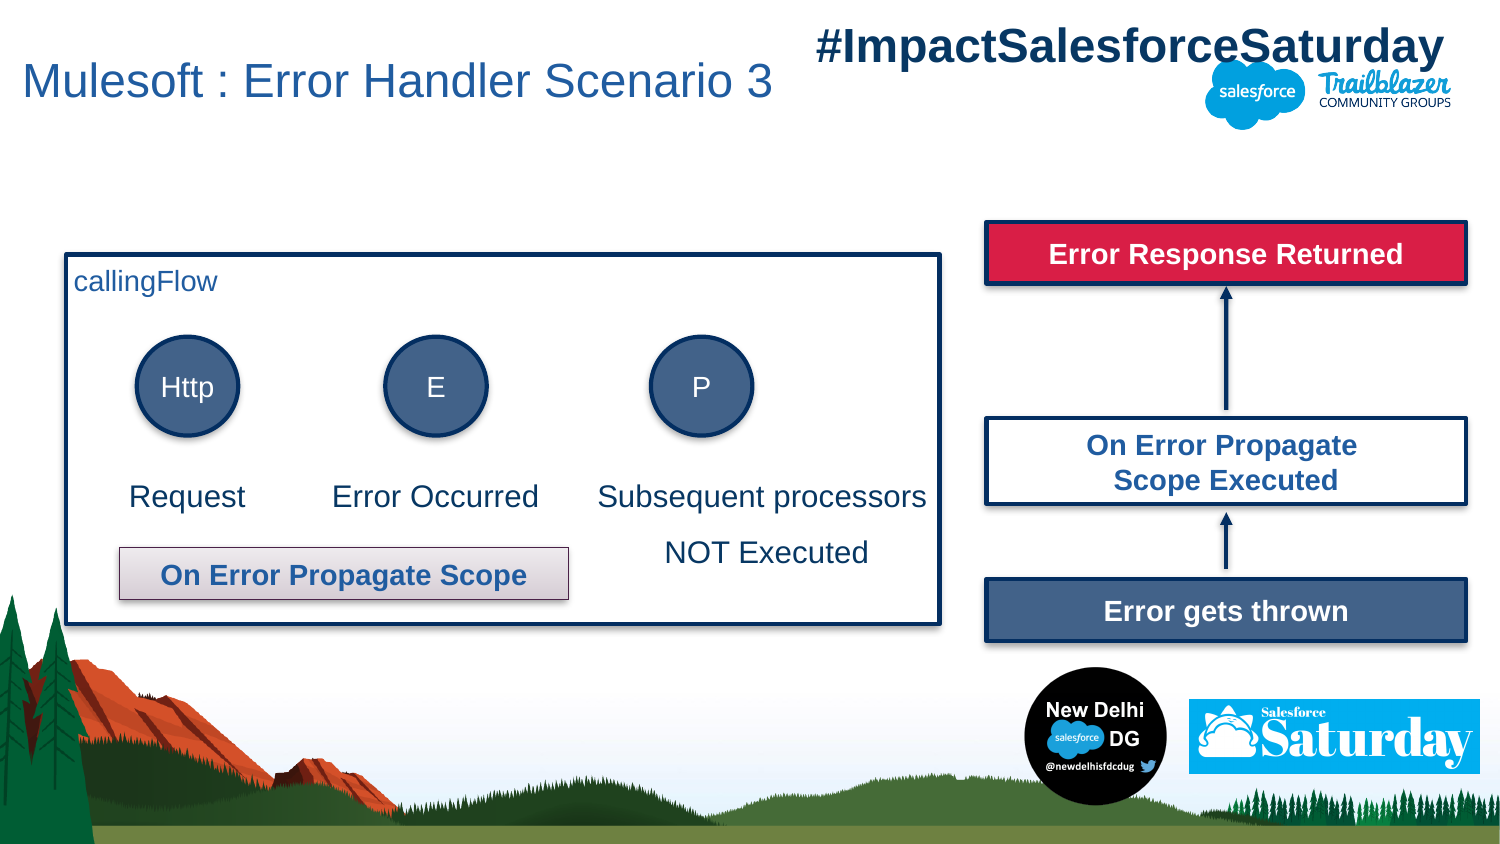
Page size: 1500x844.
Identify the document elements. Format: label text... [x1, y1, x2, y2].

text_box Error Occurred [324, 450, 548, 522]
text_box [1220, 286, 1233, 410]
text_box E [385, 336, 487, 436]
title Mulesoft : Error Handler Scenario 3 [21, 23, 1382, 109]
text_box Subsequent processors NOT Executed [589, 450, 944, 578]
text_box callingFlow [66, 254, 940, 625]
text_box On Error Propagate Scope Executed [986, 418, 1466, 504]
text_box [1220, 512, 1233, 570]
text_box Http [136, 336, 239, 436]
text_box P [650, 336, 753, 436]
text_box Error Response Returned [986, 221, 1466, 284]
text_box Request [121, 450, 254, 522]
text_box #ImpactSalesforceSaturday [810, 13, 1460, 80]
picture [0, 0, 1500, 844]
text_box On Error Propagate Scope [119, 547, 569, 600]
text_box Error gets thrown [986, 578, 1466, 642]
